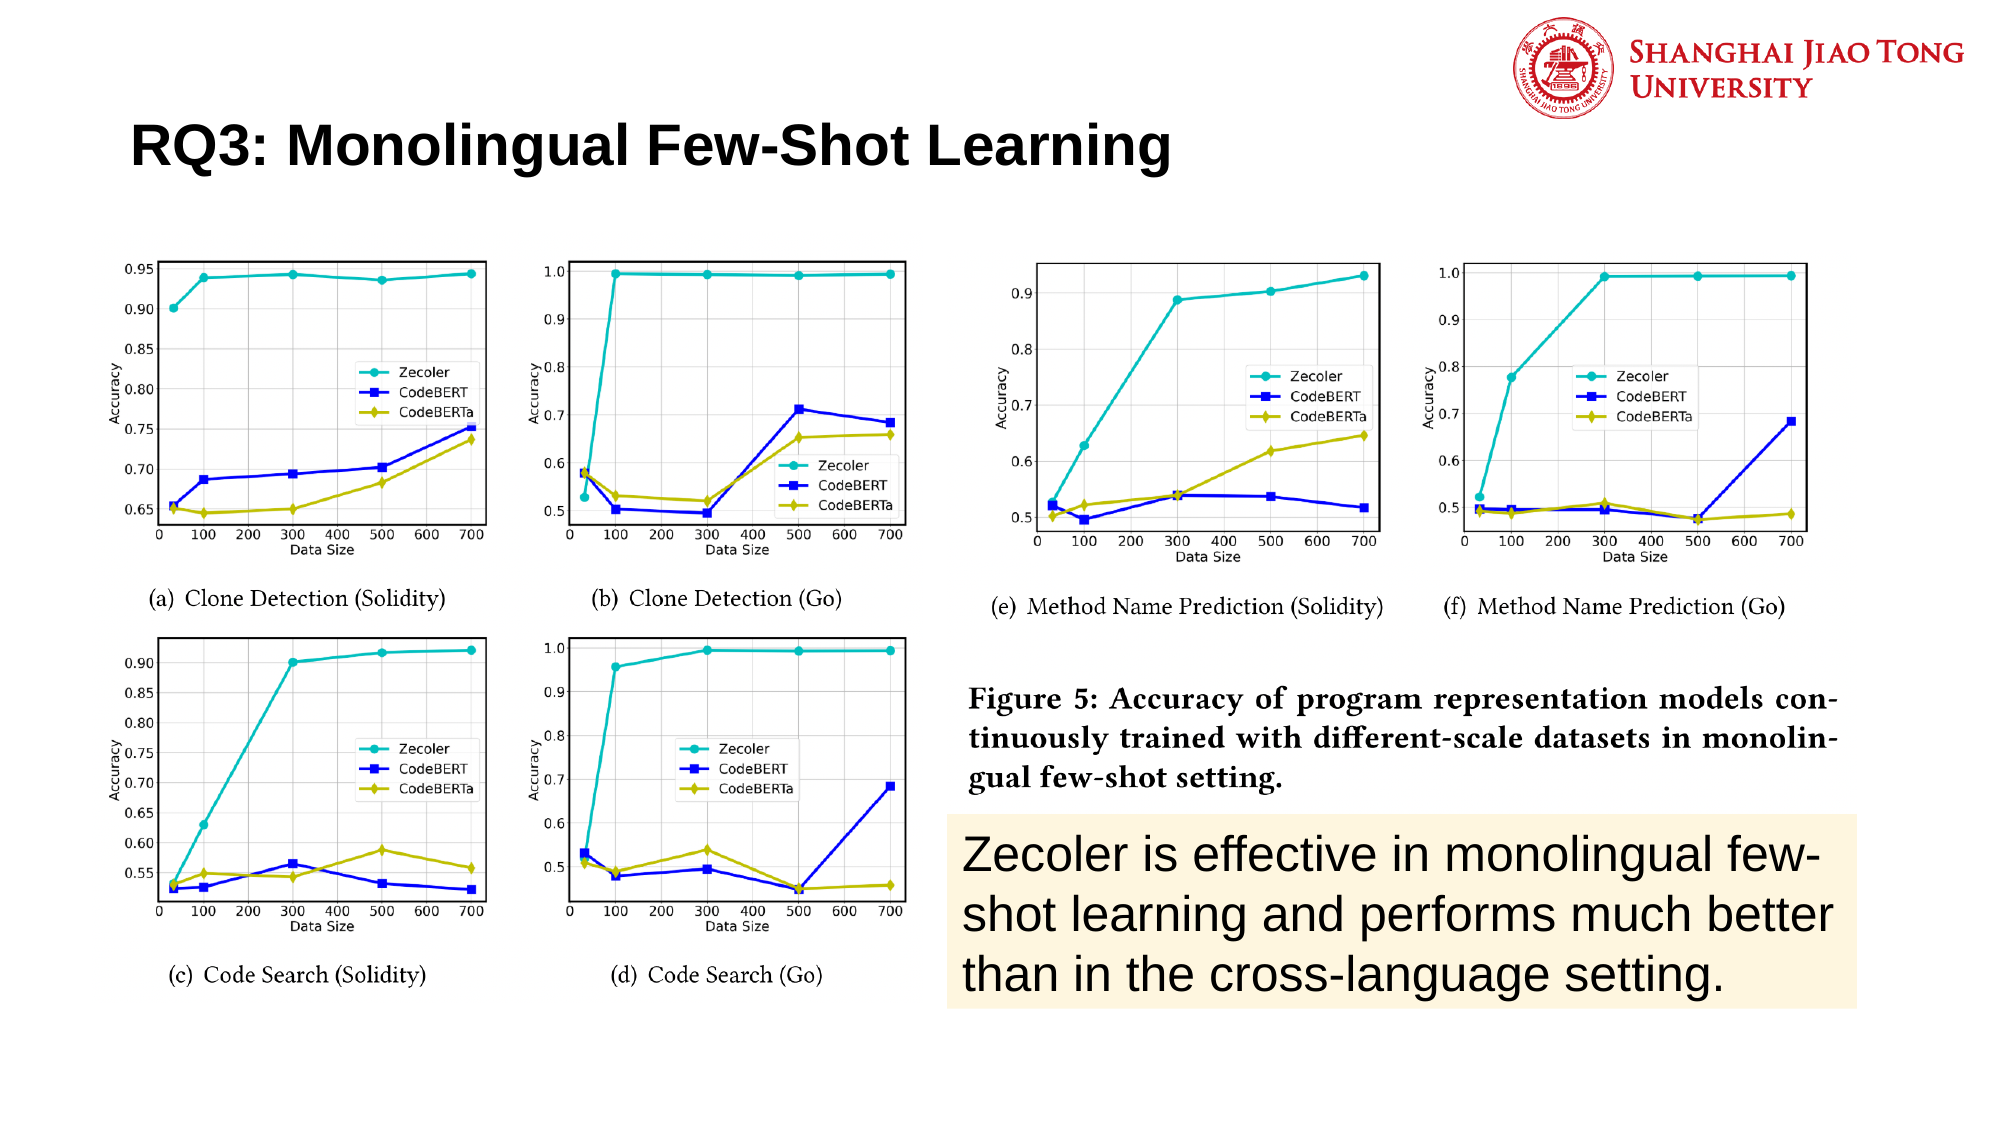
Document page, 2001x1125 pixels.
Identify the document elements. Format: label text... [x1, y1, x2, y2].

picture [1513, 17, 1964, 119]
picture [947, 250, 1857, 814]
picture [92, 231, 923, 1003]
title RQ3: Monolingual Few-Shot Learning [115, 71, 1376, 186]
text_box Zecoler is effective in monolingual few-shot learning and performs much better than in the cross-language setting. [947, 814, 1857, 1009]
